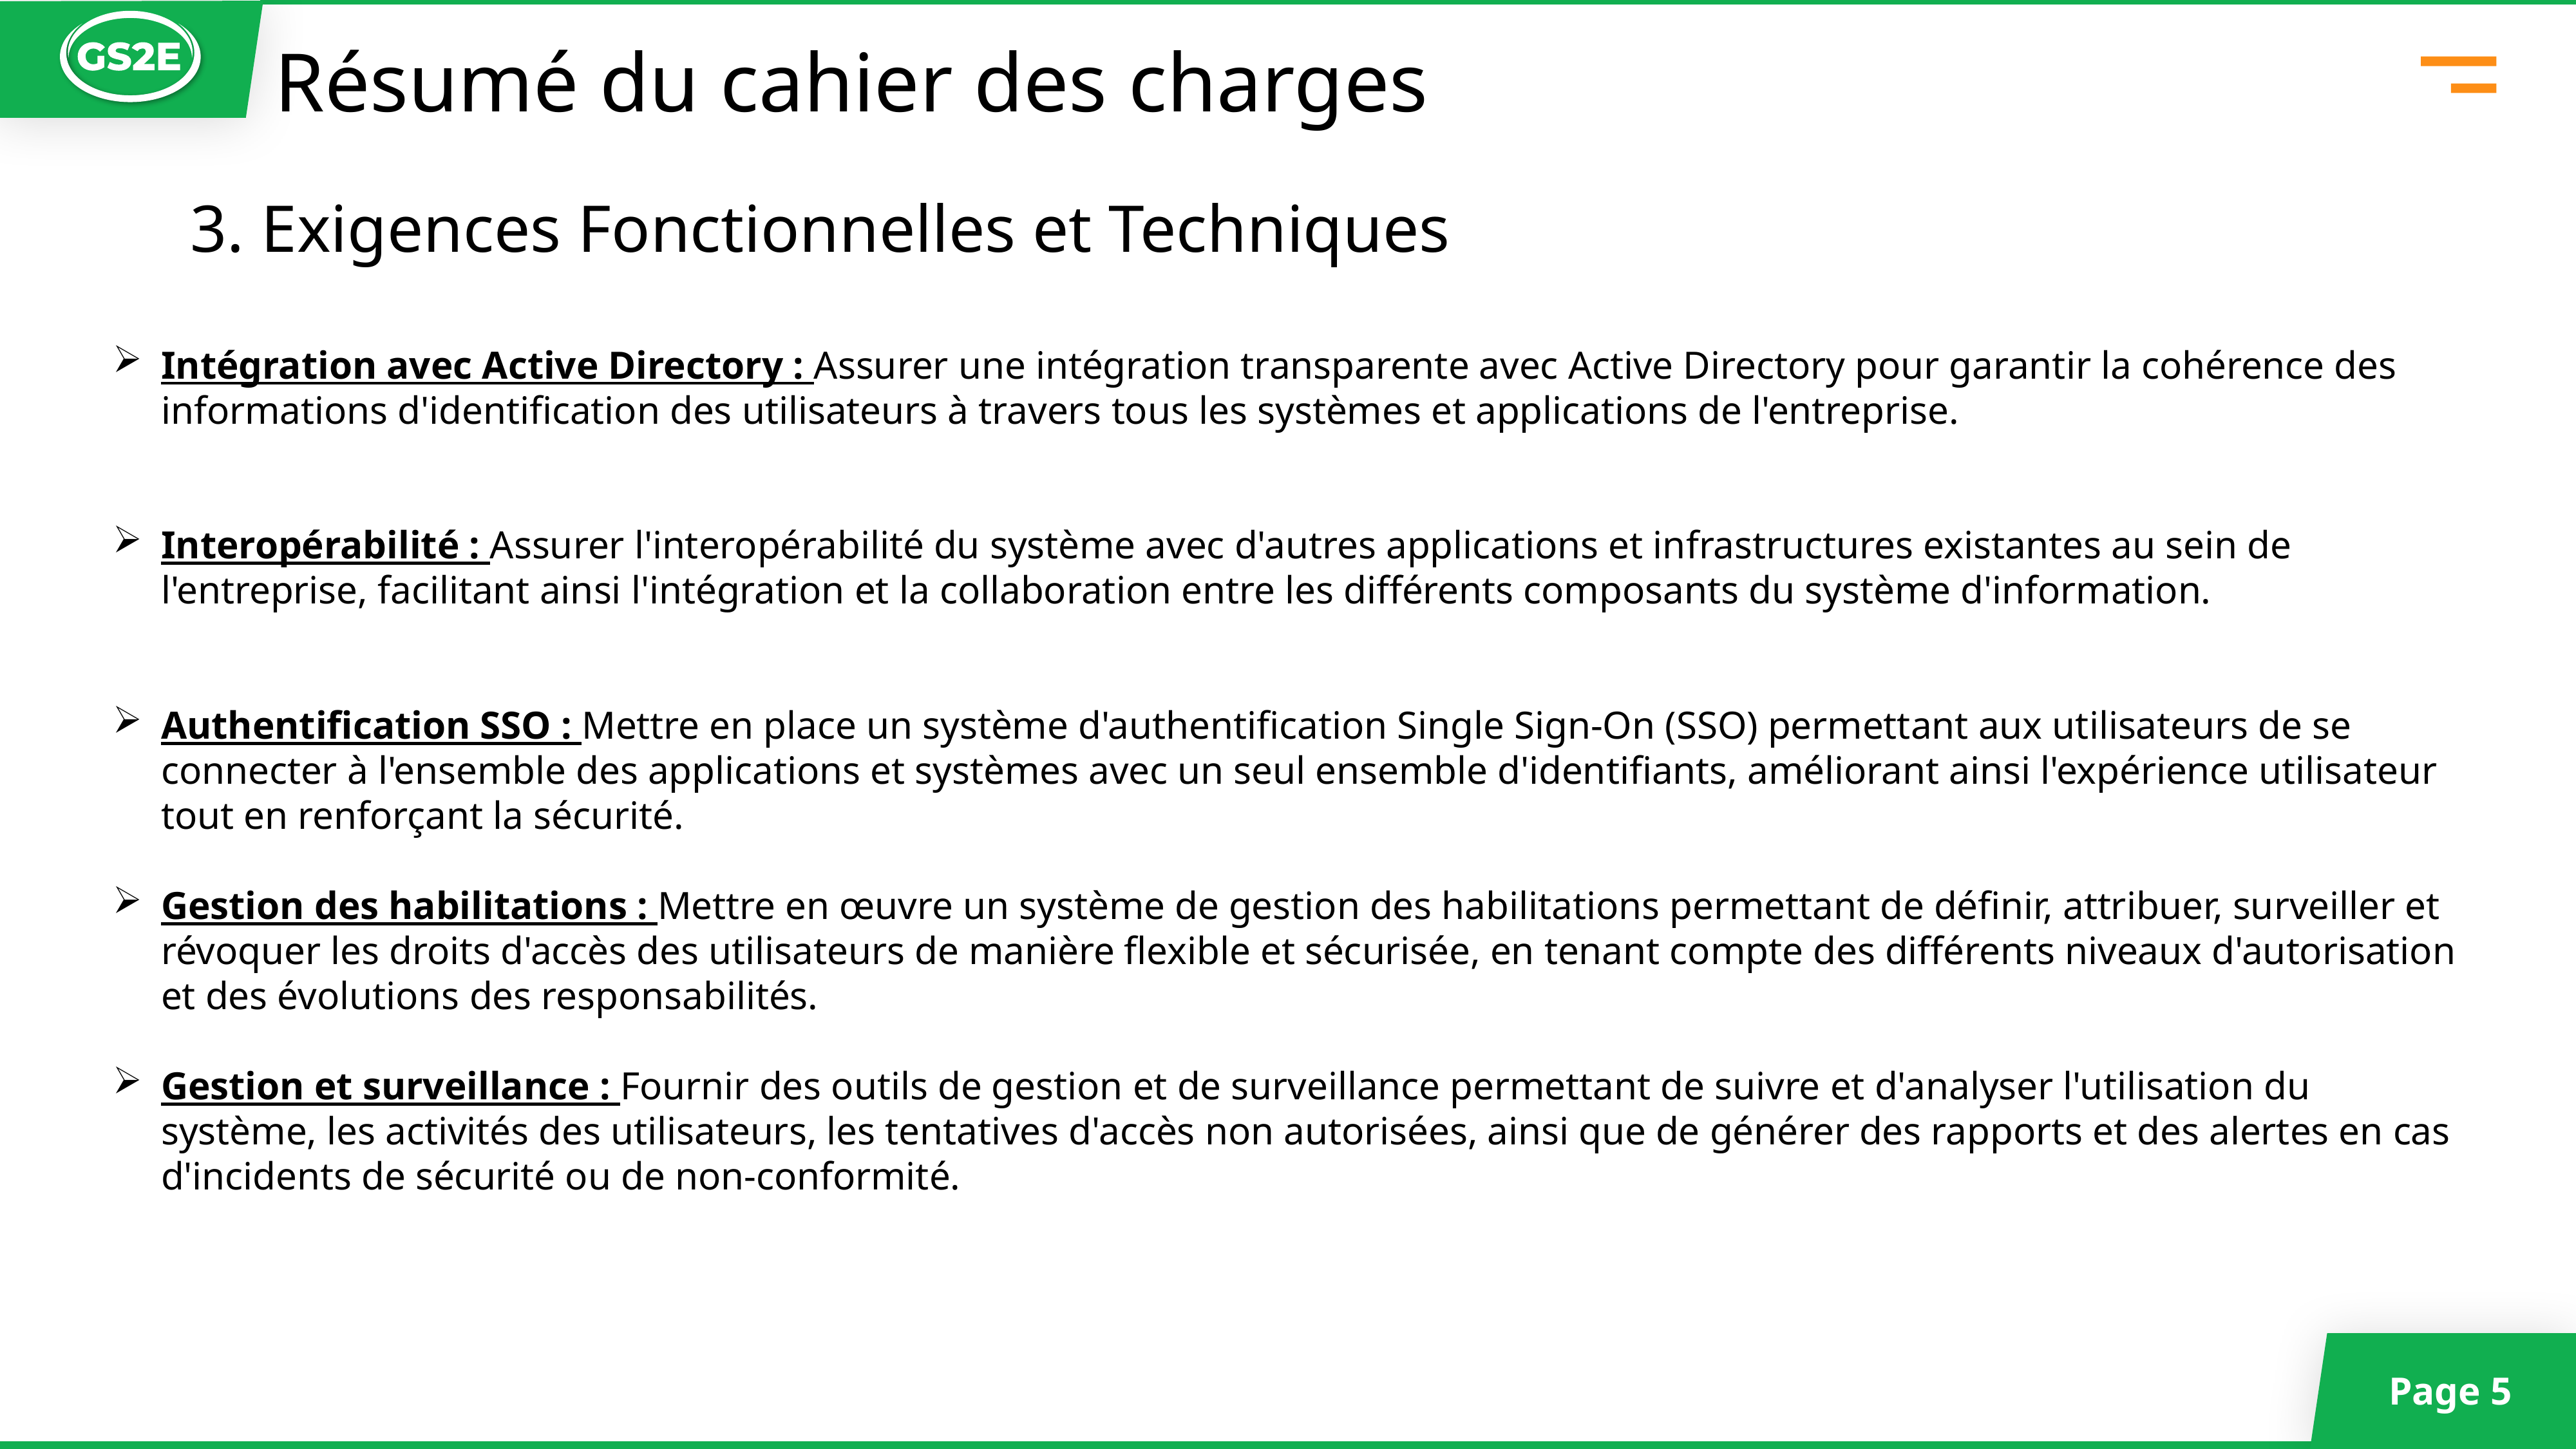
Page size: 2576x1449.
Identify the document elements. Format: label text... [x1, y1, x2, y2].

text_box Intégration avec Active Directory : Assurer une intégration transparente avec Active Directory pour garantir la cohérence des informations d'identification des utilisateurs à travers tous les systèmes et applications de l'entreprise. Interopérabilité : Assurer l'interopérabilité du système avec d'autres applications et infrastructures existantes au sein de l'entreprise, facilitant ainsi l'intégration et la collaboration entre les différents composants du système d'information. Authentification SSO : Mettre en place un système d'authentification Single Sign-On (SSO) permettant aux utilisateurs de se connecter à l'ensemble des applications et systèmes avec un seul ensemble d'identifiants, améliorant ainsi l'expérience utilisateur tout en renforçant la sécurité. Gestion des habilitations : Mettre en œuvre un système de gestion des habilitations permettant de définir, attribuer, surveiller et révoquer les droits d'accès des utilisateurs de manière flexible et sécurisée, en tenant compte des différents niveaux d'autorisation et des évolutions des responsabilités. Gestion et surveillance : Fournir des outils de gestion et de surveillance permettant de suivre et d'analyser l'utilisation du système, les activités des utilisateurs, les tentatives d'accès non autorisées, ainsi que de générer des rapports et des alertes en cas d'incidents de sécurité ou de non-conformité. [103, 291, 2473, 1202]
text_box Résumé du cahier des charges [274, 32, 2529, 129]
text_box 3. Exigences Fonctionnelles et Techniques [190, 187, 2445, 265]
